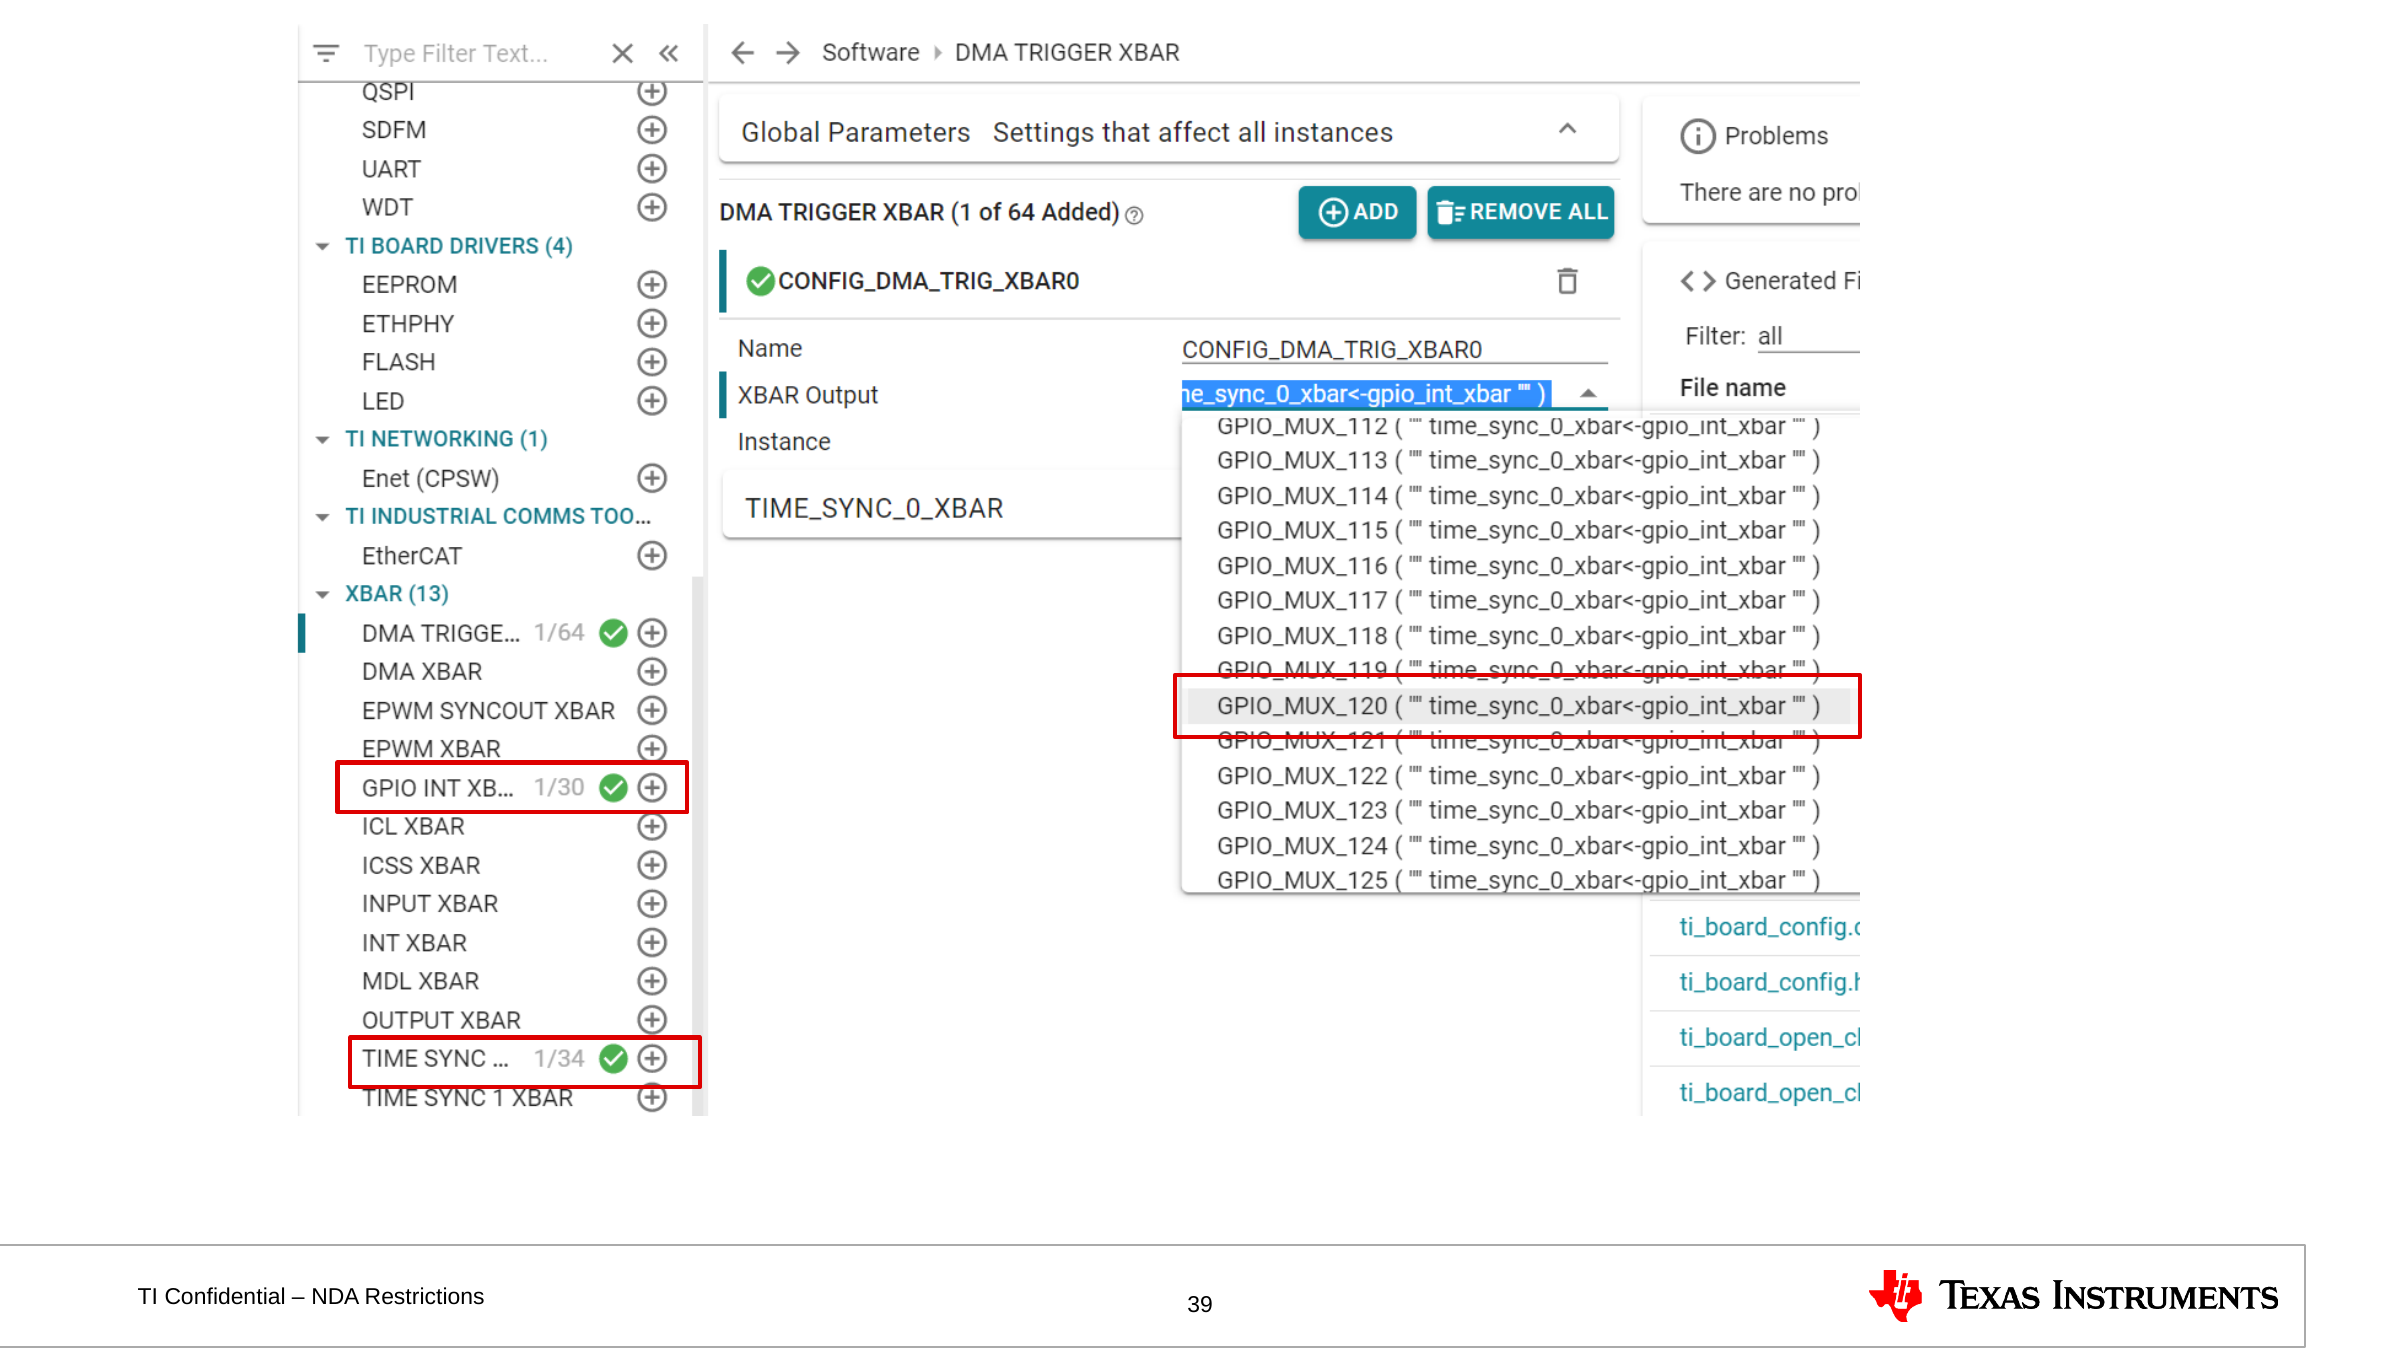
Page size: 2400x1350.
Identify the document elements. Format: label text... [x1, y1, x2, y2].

picture [1869, 1270, 2278, 1322]
text_box <number> [920, 1279, 1480, 1320]
picture [287, 24, 1861, 1116]
